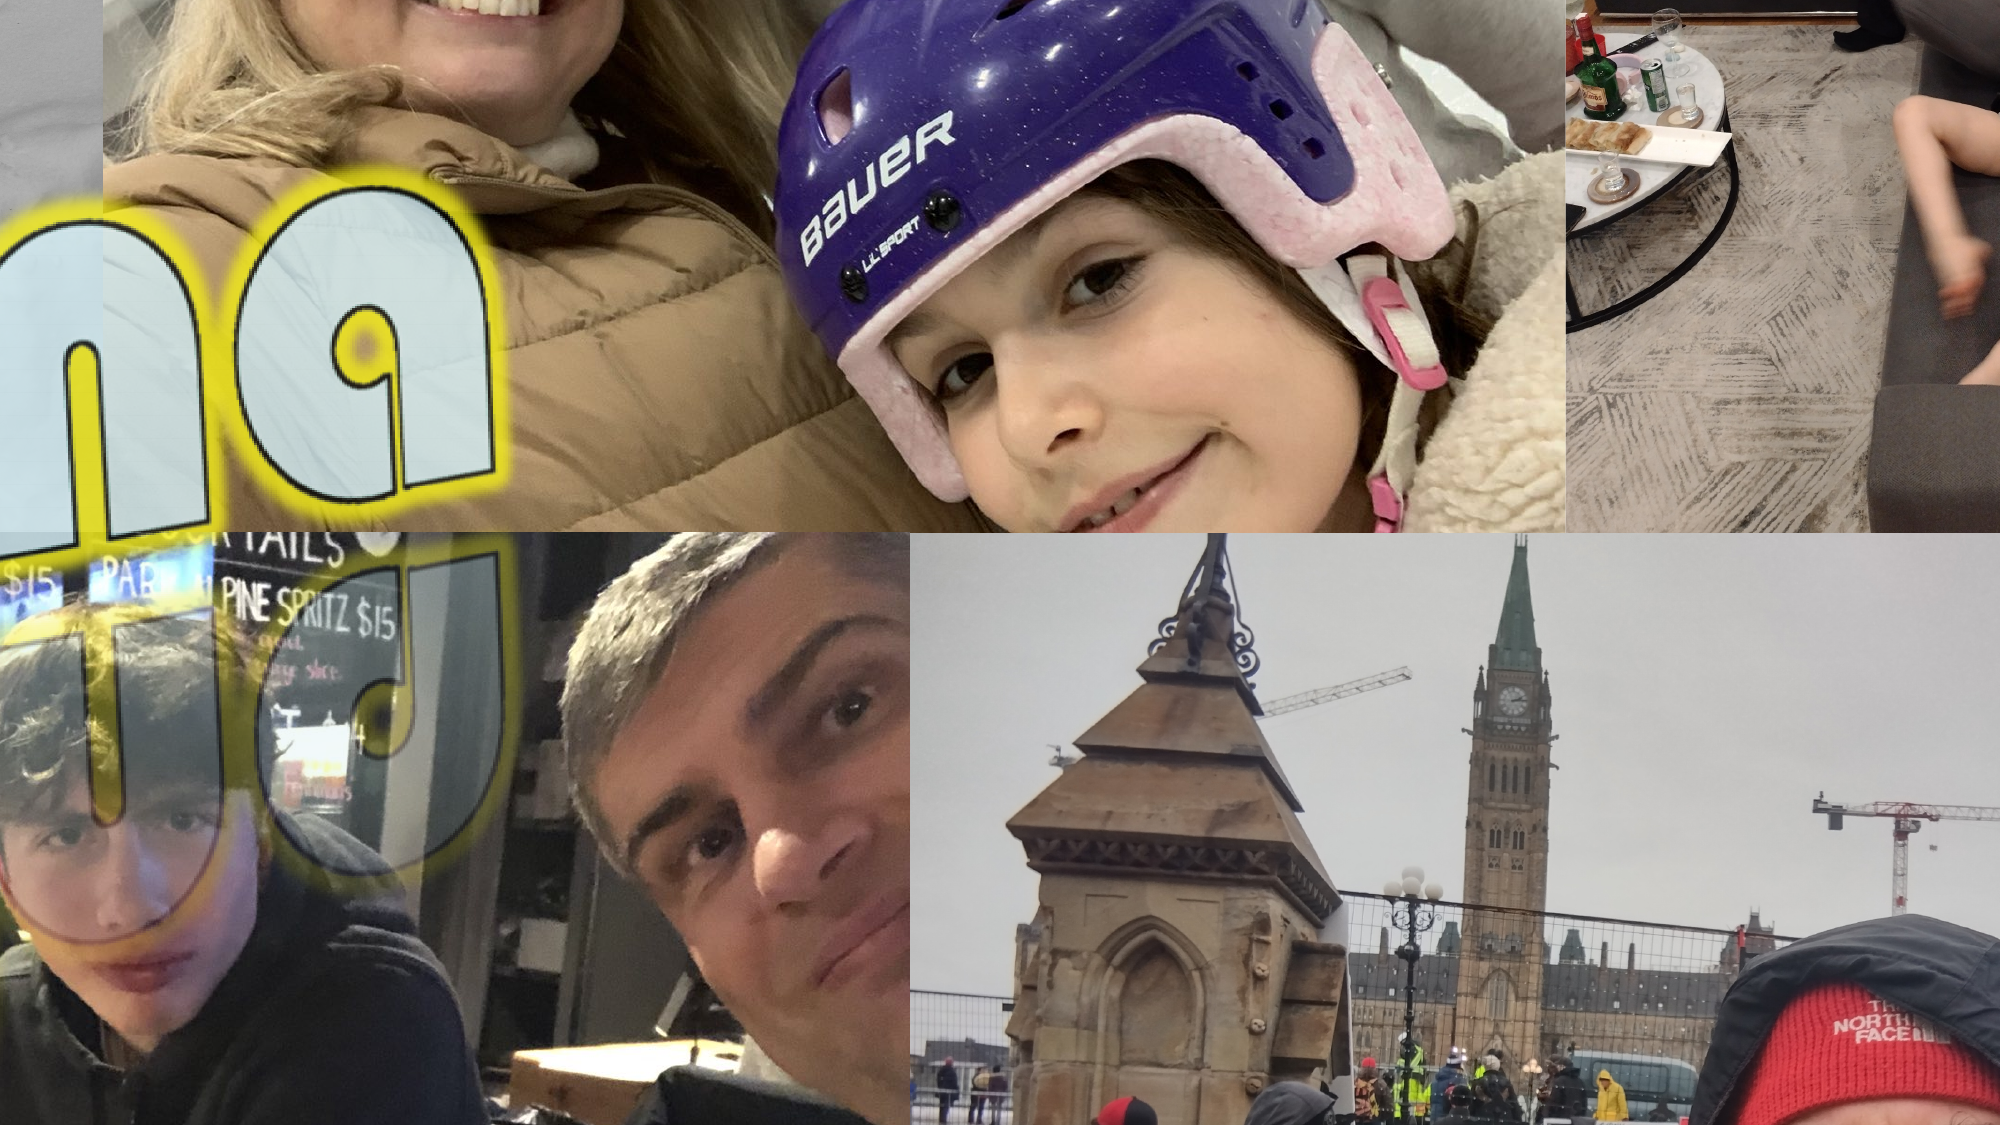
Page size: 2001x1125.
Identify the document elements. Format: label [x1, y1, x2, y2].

picture [0, 0, 569, 1125]
text_box [569, 0, 2000, 1125]
